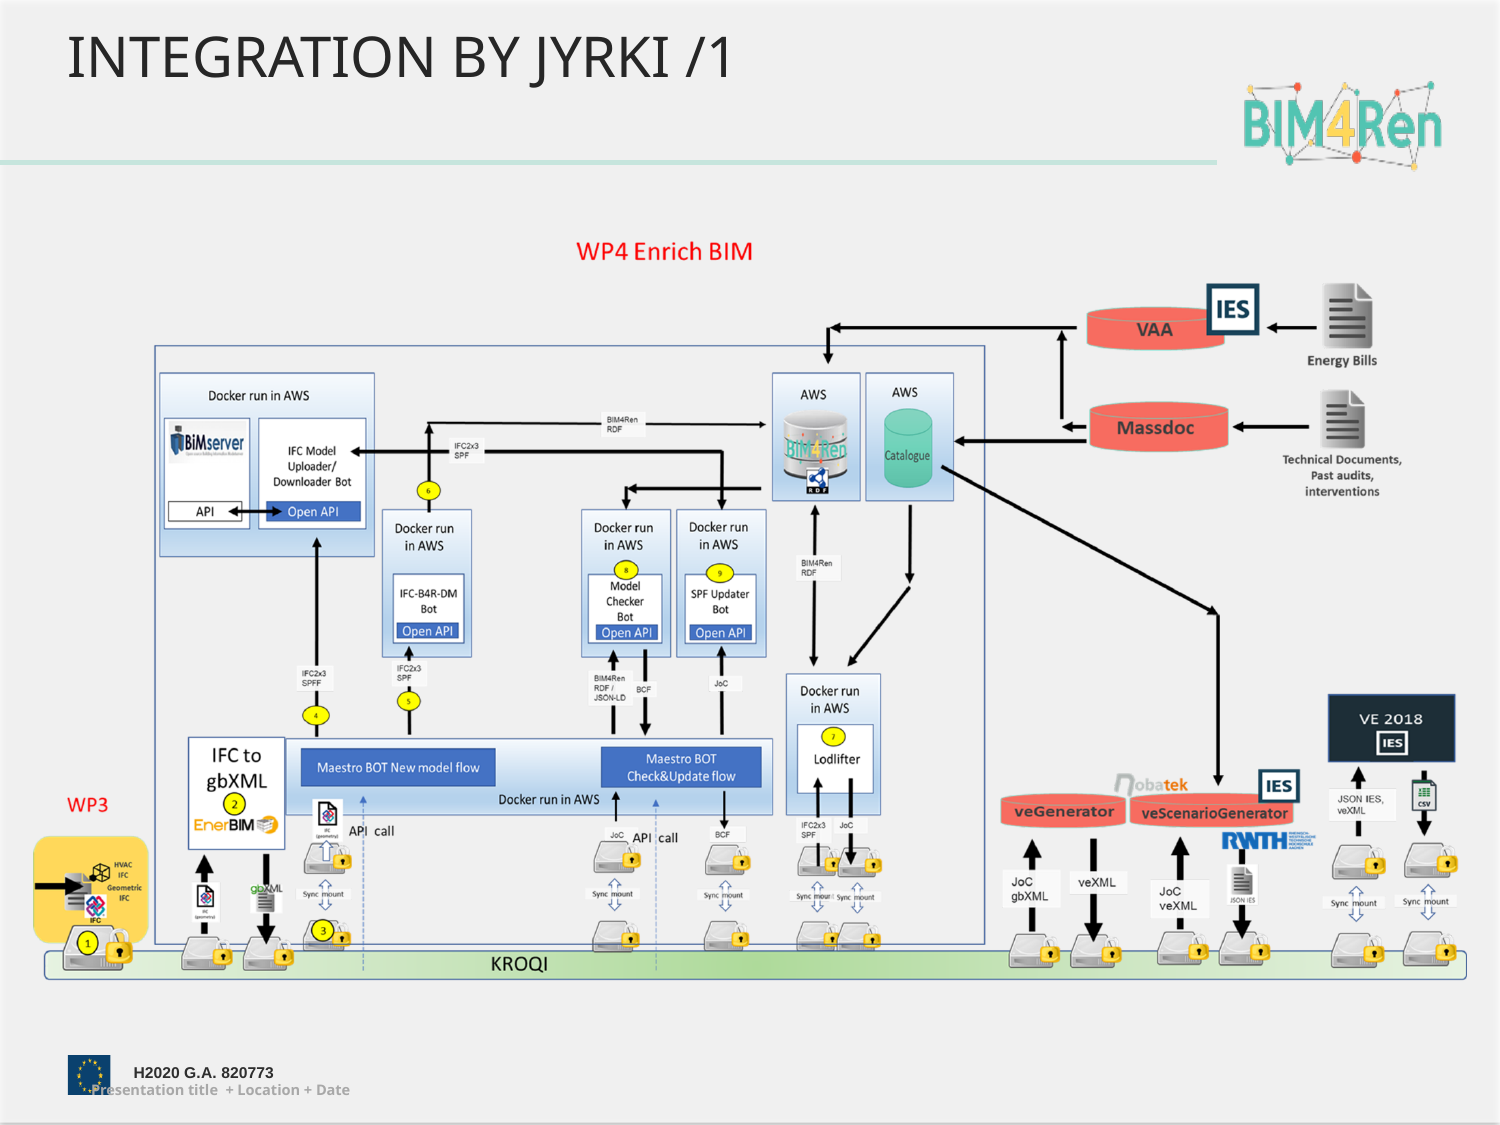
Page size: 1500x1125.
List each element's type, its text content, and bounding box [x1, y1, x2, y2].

footer Presentation title + Location + Date [90, 1070, 800, 1099]
picture [1227, 61, 1462, 178]
picture [33, 225, 1467, 992]
title Integration by Jyrki /1 [67, 30, 1228, 177]
